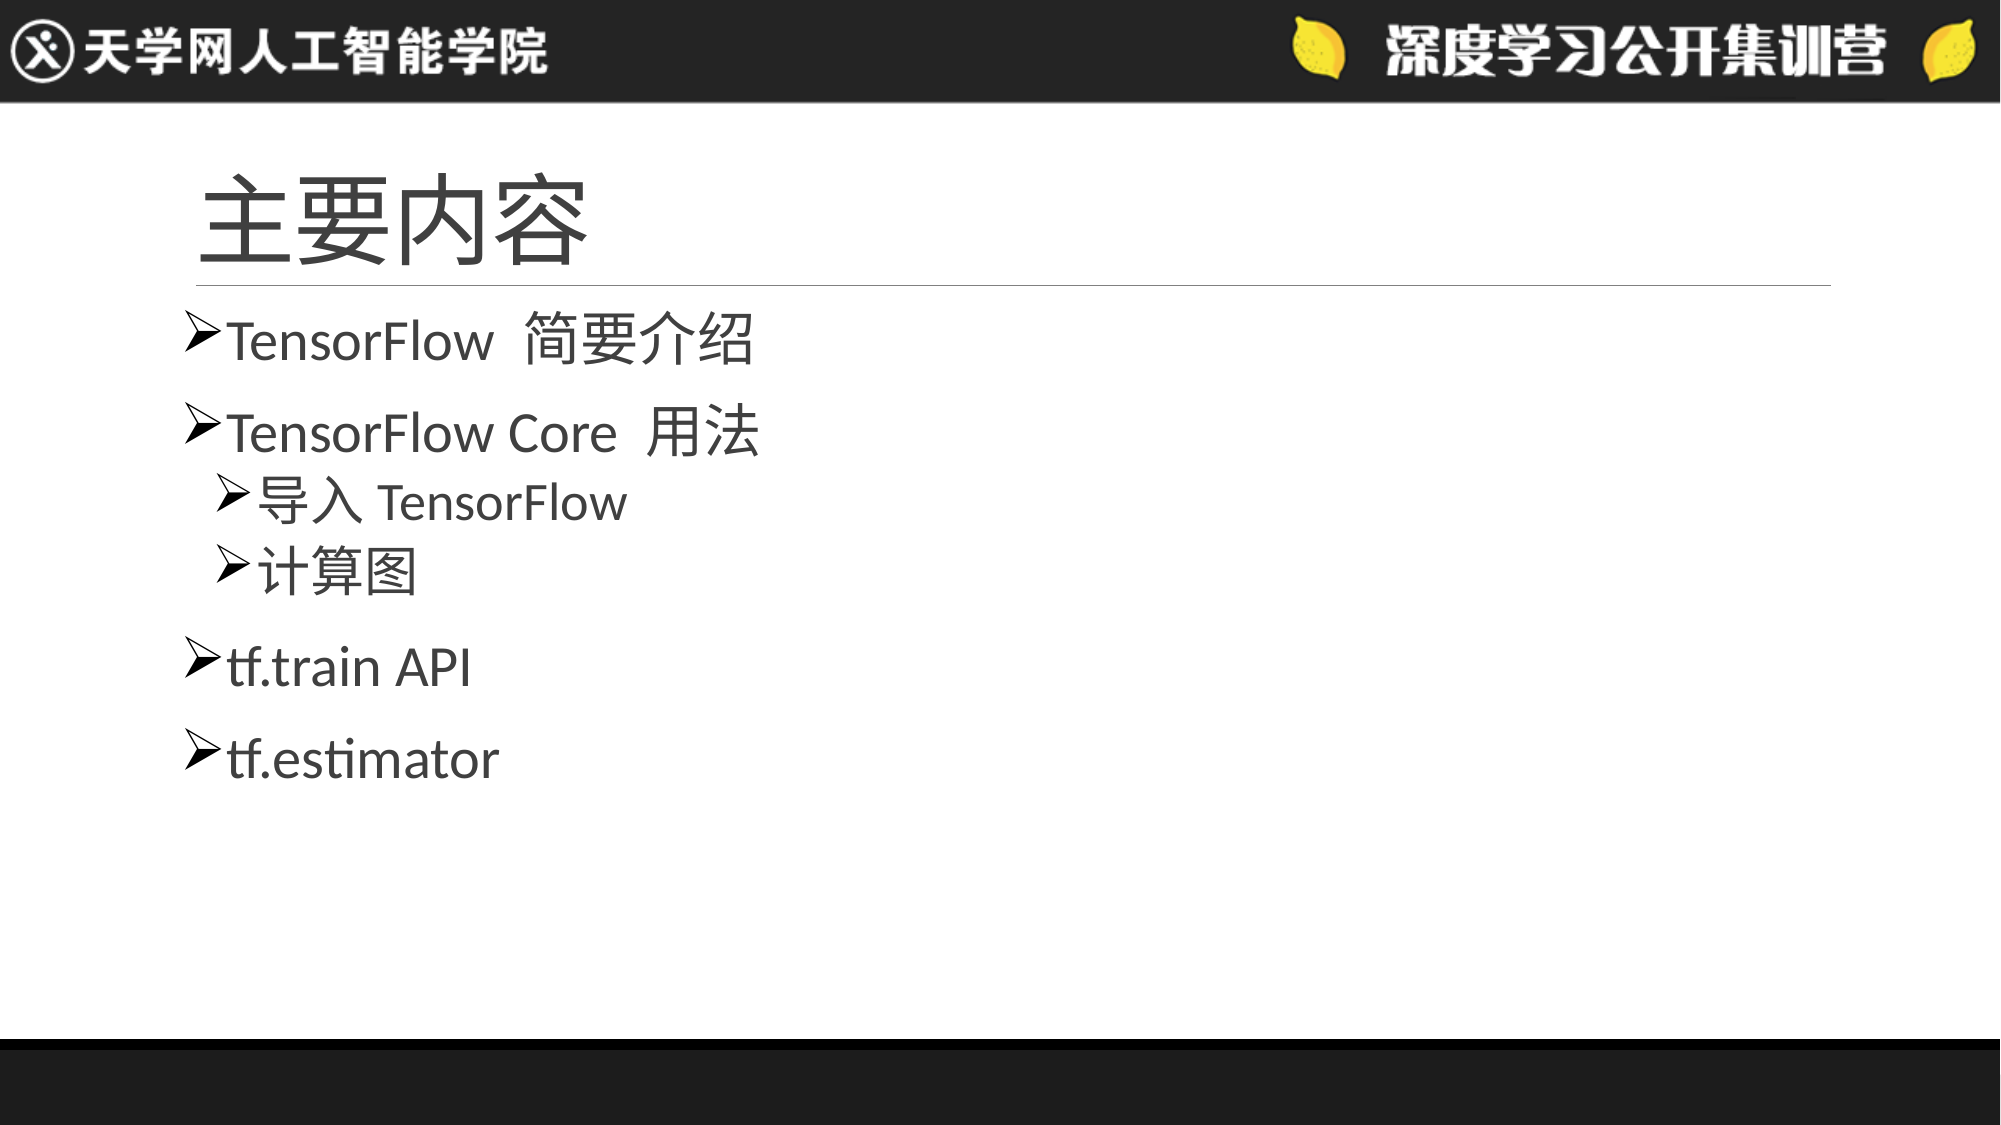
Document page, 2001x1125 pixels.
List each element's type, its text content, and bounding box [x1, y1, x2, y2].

title 主要内容 [180, 47, 1830, 285]
list TensorFlow 简要介绍 TensorFlow Core 用法 导入TensorFlow 计算图 tf.train API tf.estimator [180, 302, 1830, 963]
picture [0, 0, 2001, 1125]
